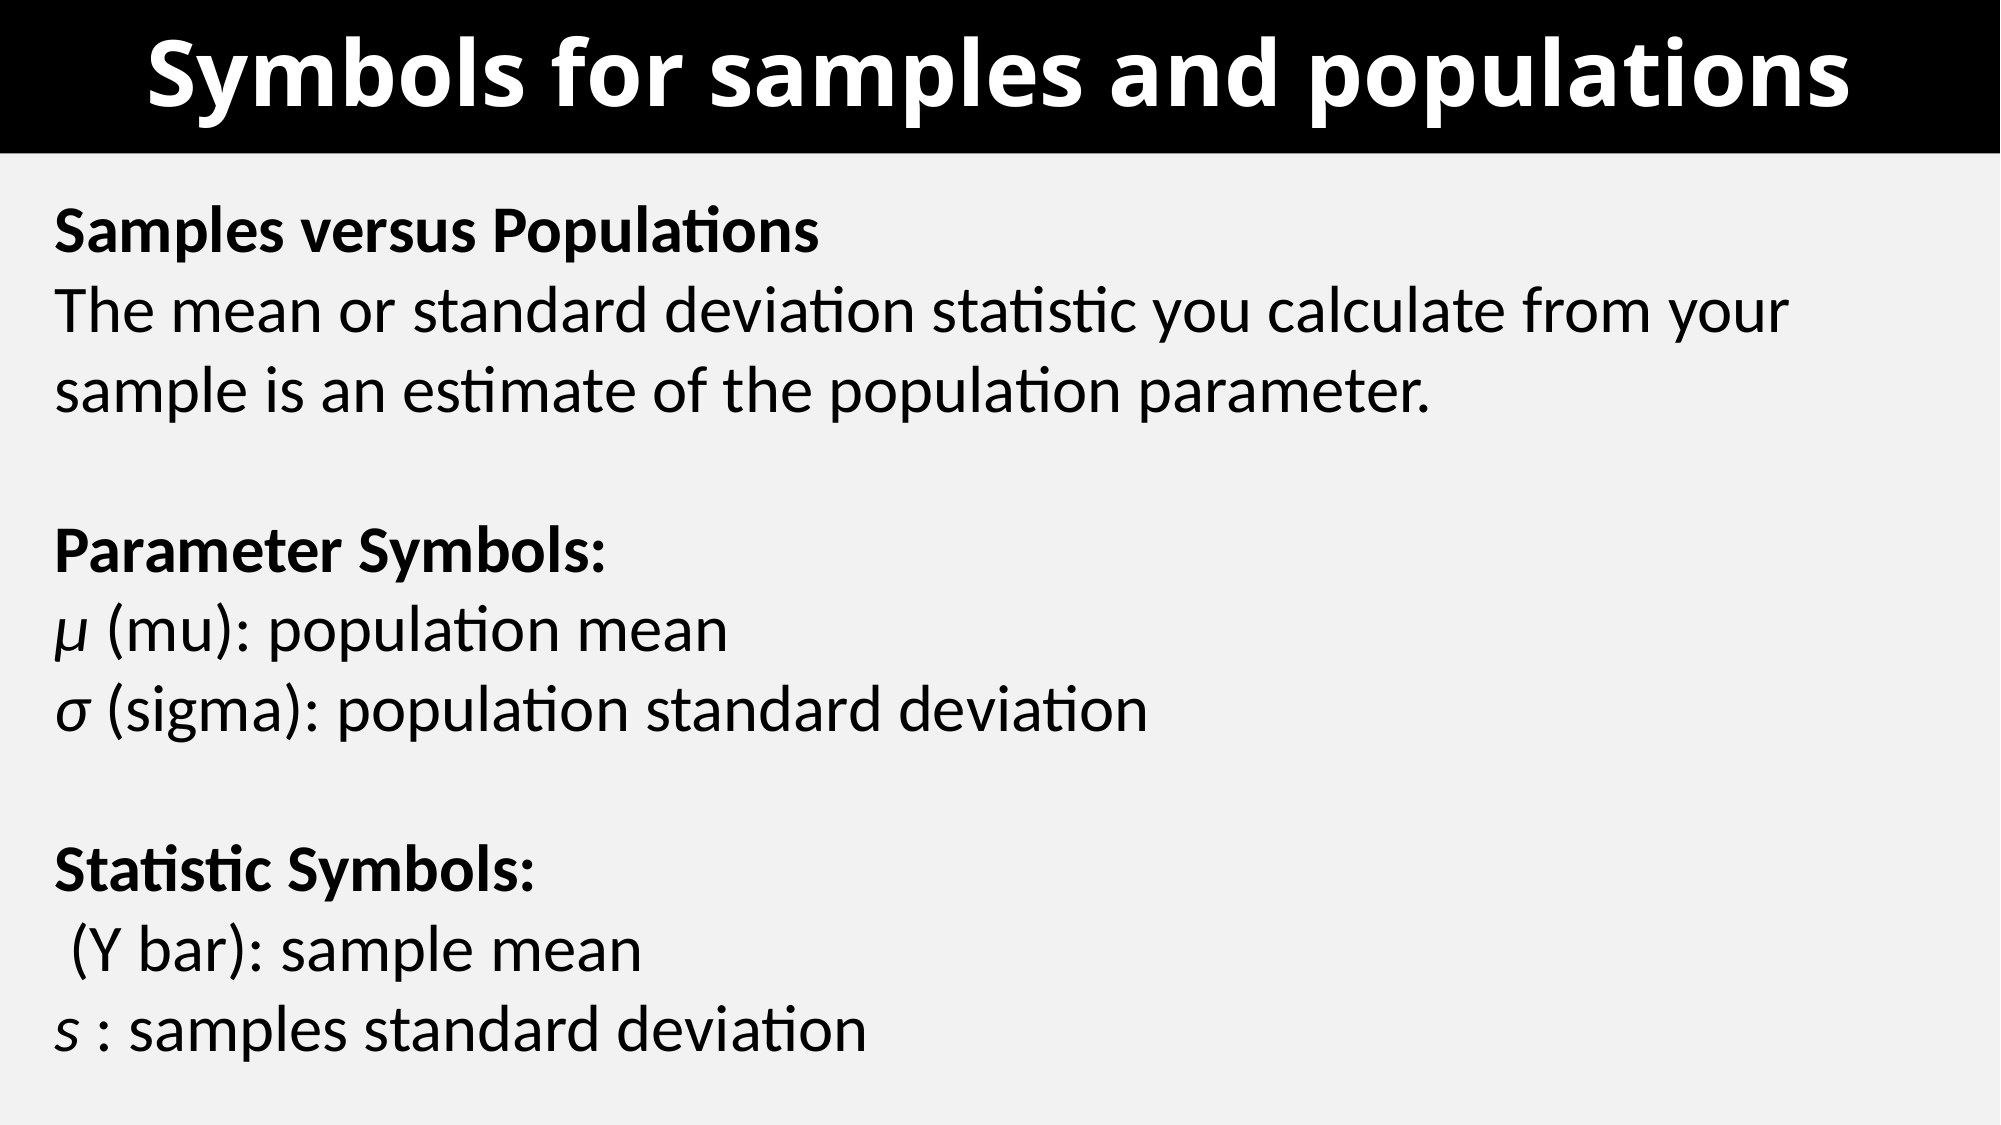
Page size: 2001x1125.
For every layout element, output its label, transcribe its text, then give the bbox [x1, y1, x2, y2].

title Symbols for samples and populations [0, 0, 2000, 154]
